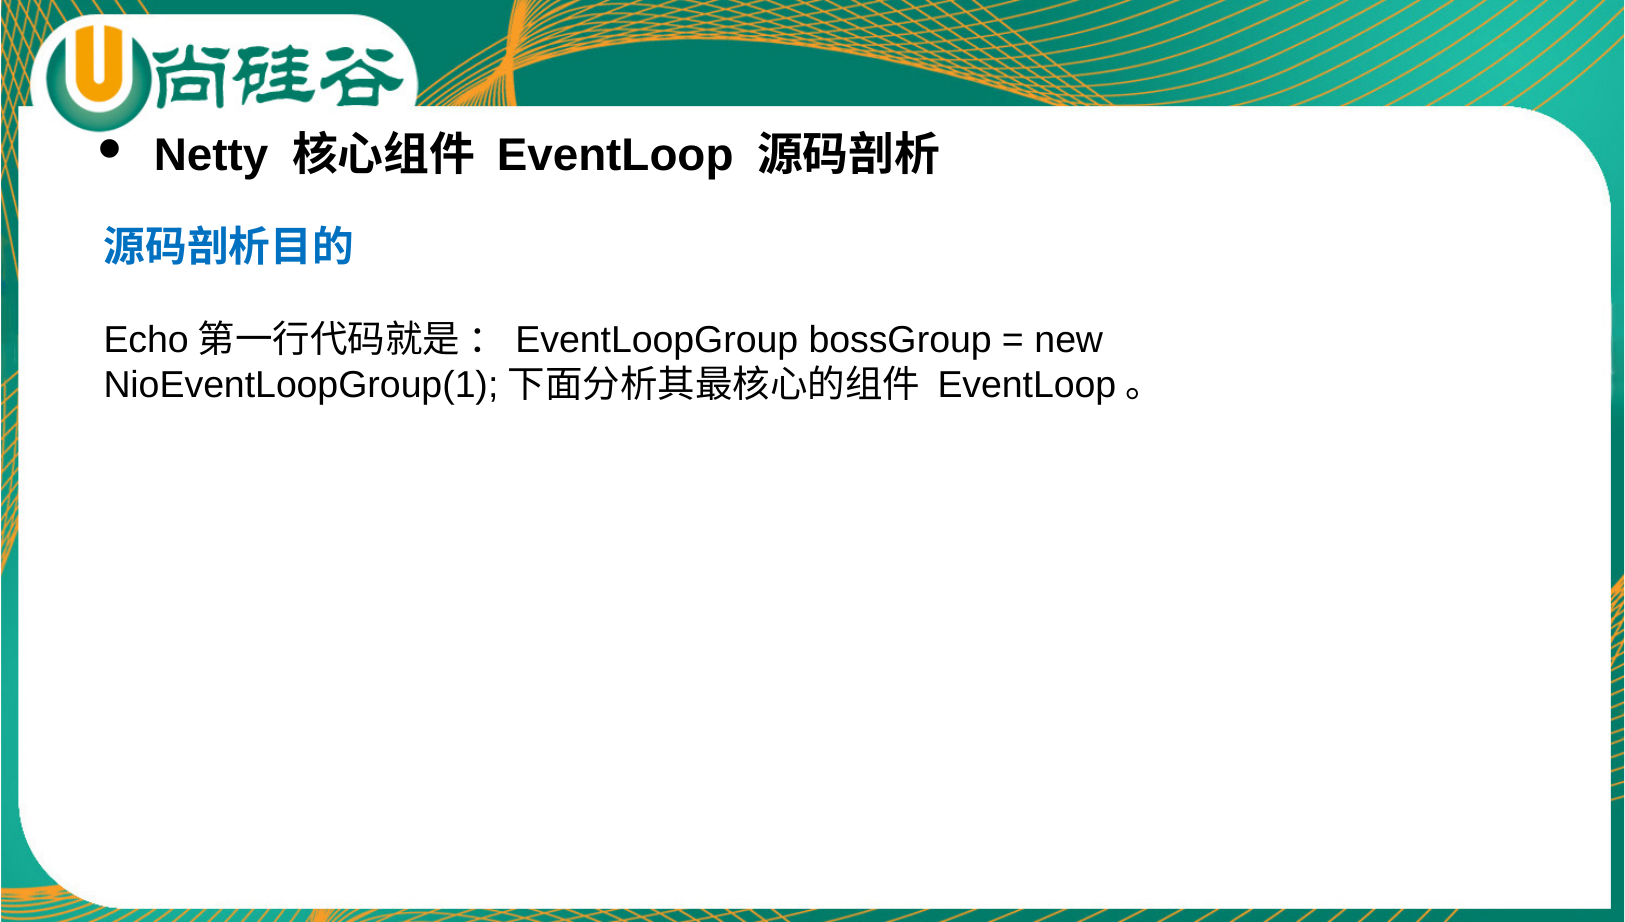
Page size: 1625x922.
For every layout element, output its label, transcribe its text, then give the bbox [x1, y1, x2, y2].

text_box Netty 核心组件 EventLoop 源码剖析 [82, 123, 1375, 188]
text_box 源码剖析目的 Echo第一行代码就是 ：EventLoopGroup bossGroup = new NioEventLoopGroup(1);下面分析其最核心的组件 EventLoop。 [88, 212, 1521, 593]
picture [0, 0, 1625, 922]
